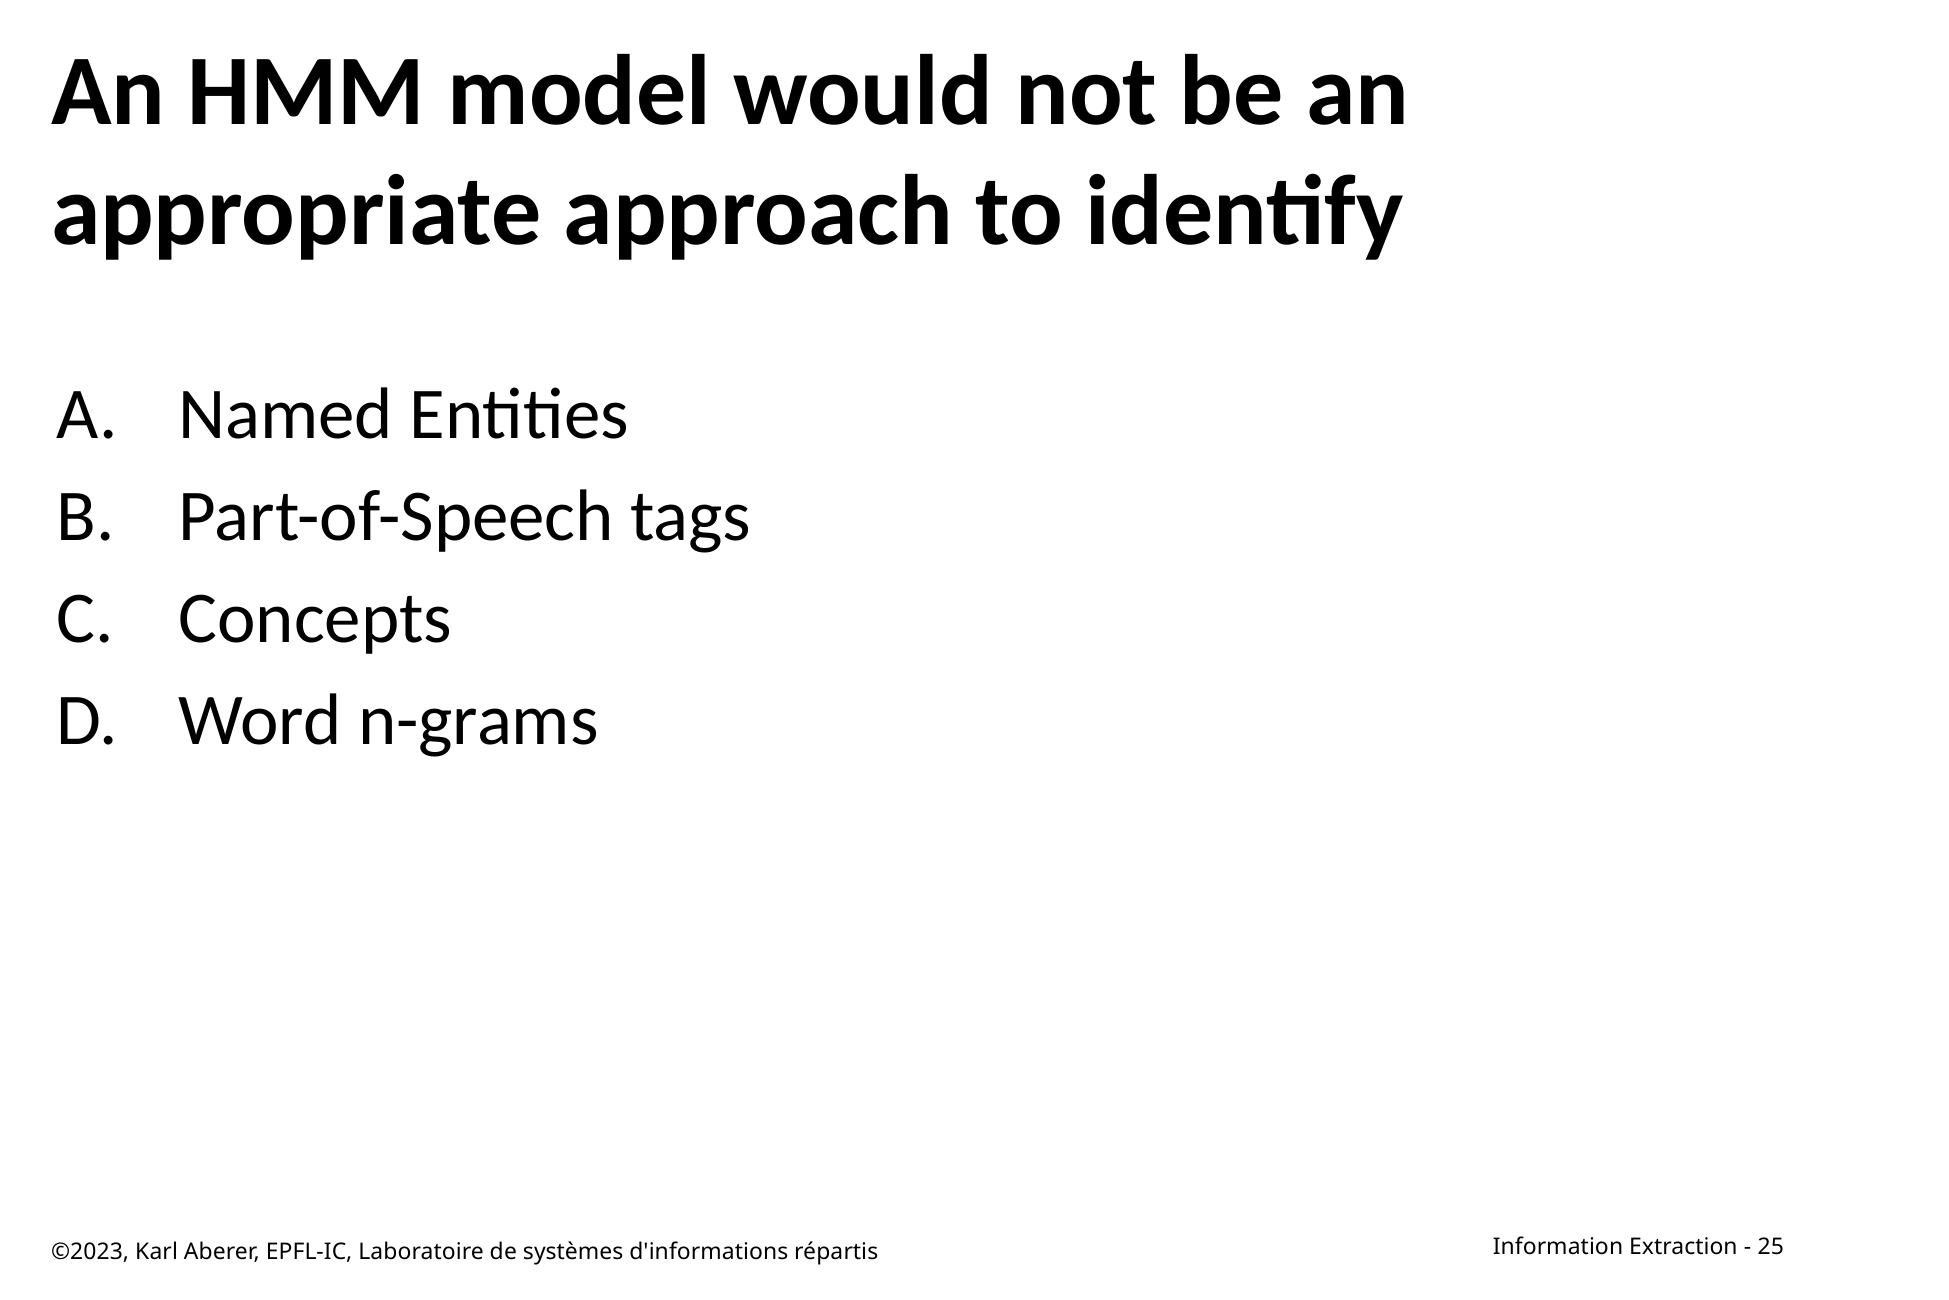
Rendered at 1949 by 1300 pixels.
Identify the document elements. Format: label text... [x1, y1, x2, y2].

footer ©2023, Karl Aberer, EPFL-IC, Laboratoire de systèmes d'informations répartis [32, 1227, 1284, 1271]
list Named Entities Part-of-Speech tags Concepts Word n-grams [37, 253, 1809, 1208]
title An HMM model would not be an appropriate approach to identify [32, 57, 1803, 232]
